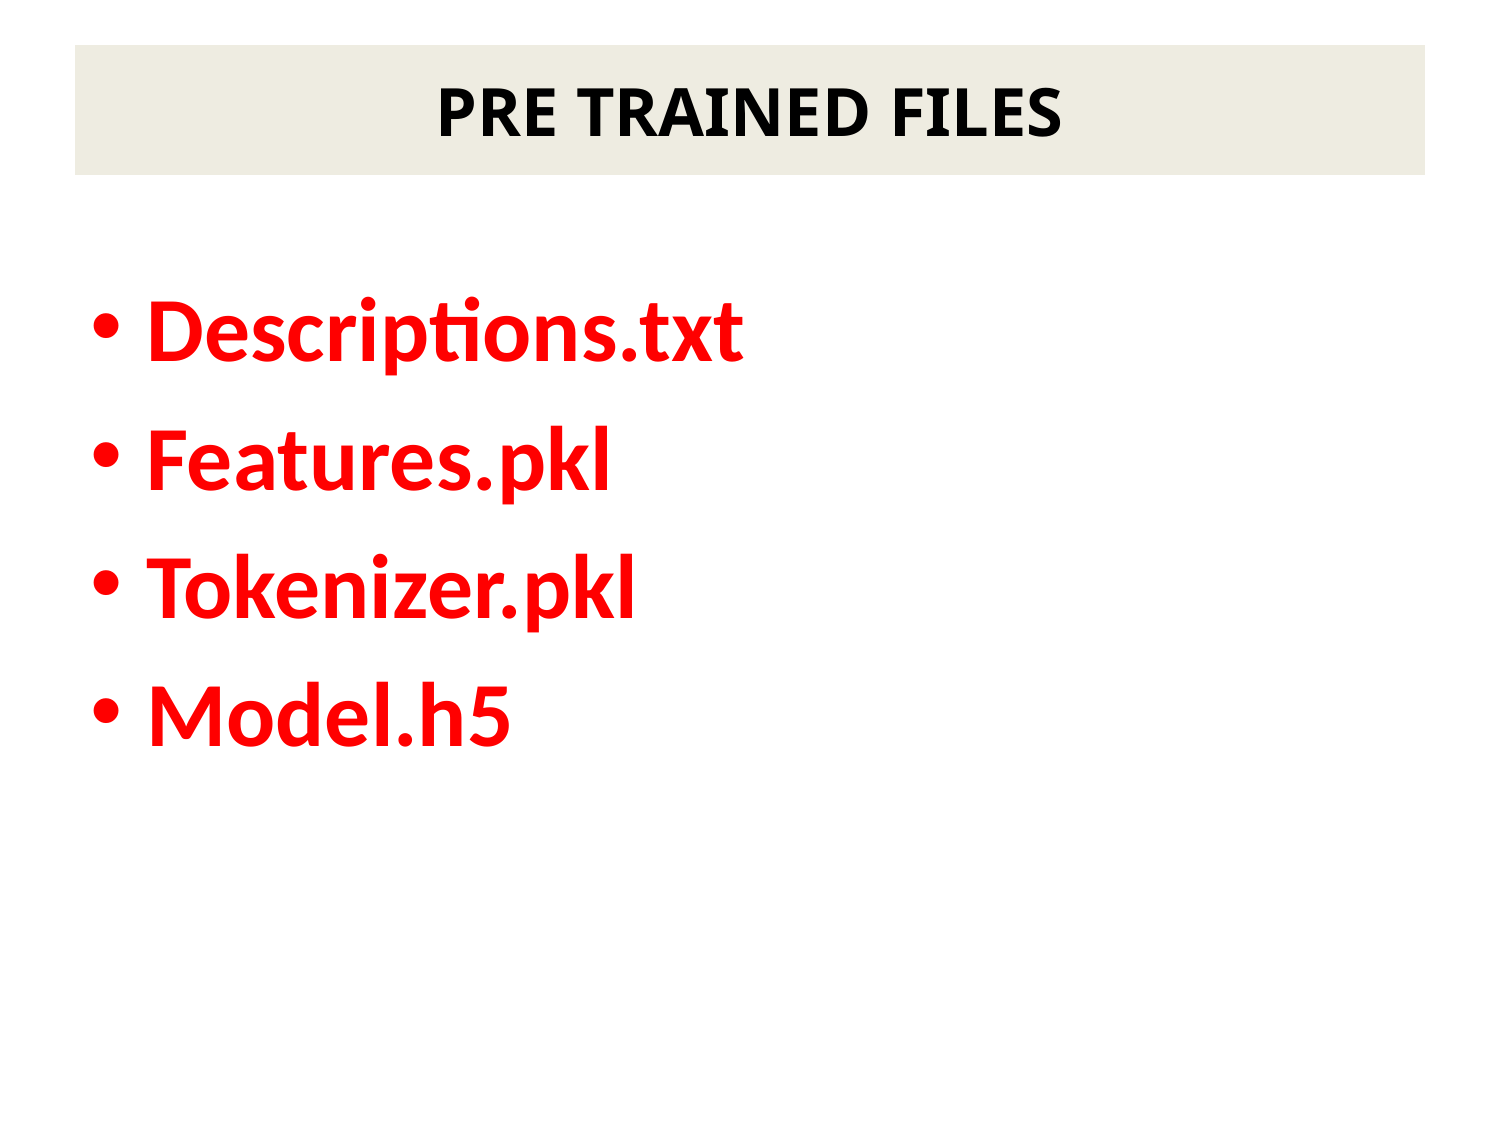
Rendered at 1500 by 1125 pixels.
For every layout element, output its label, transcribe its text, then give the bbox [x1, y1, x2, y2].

title PRE TRAINED FILES [75, 45, 1425, 175]
list Descriptions.txt Features.pkl Tokenizer.pkl Model.h5 [75, 262, 1425, 1005]
